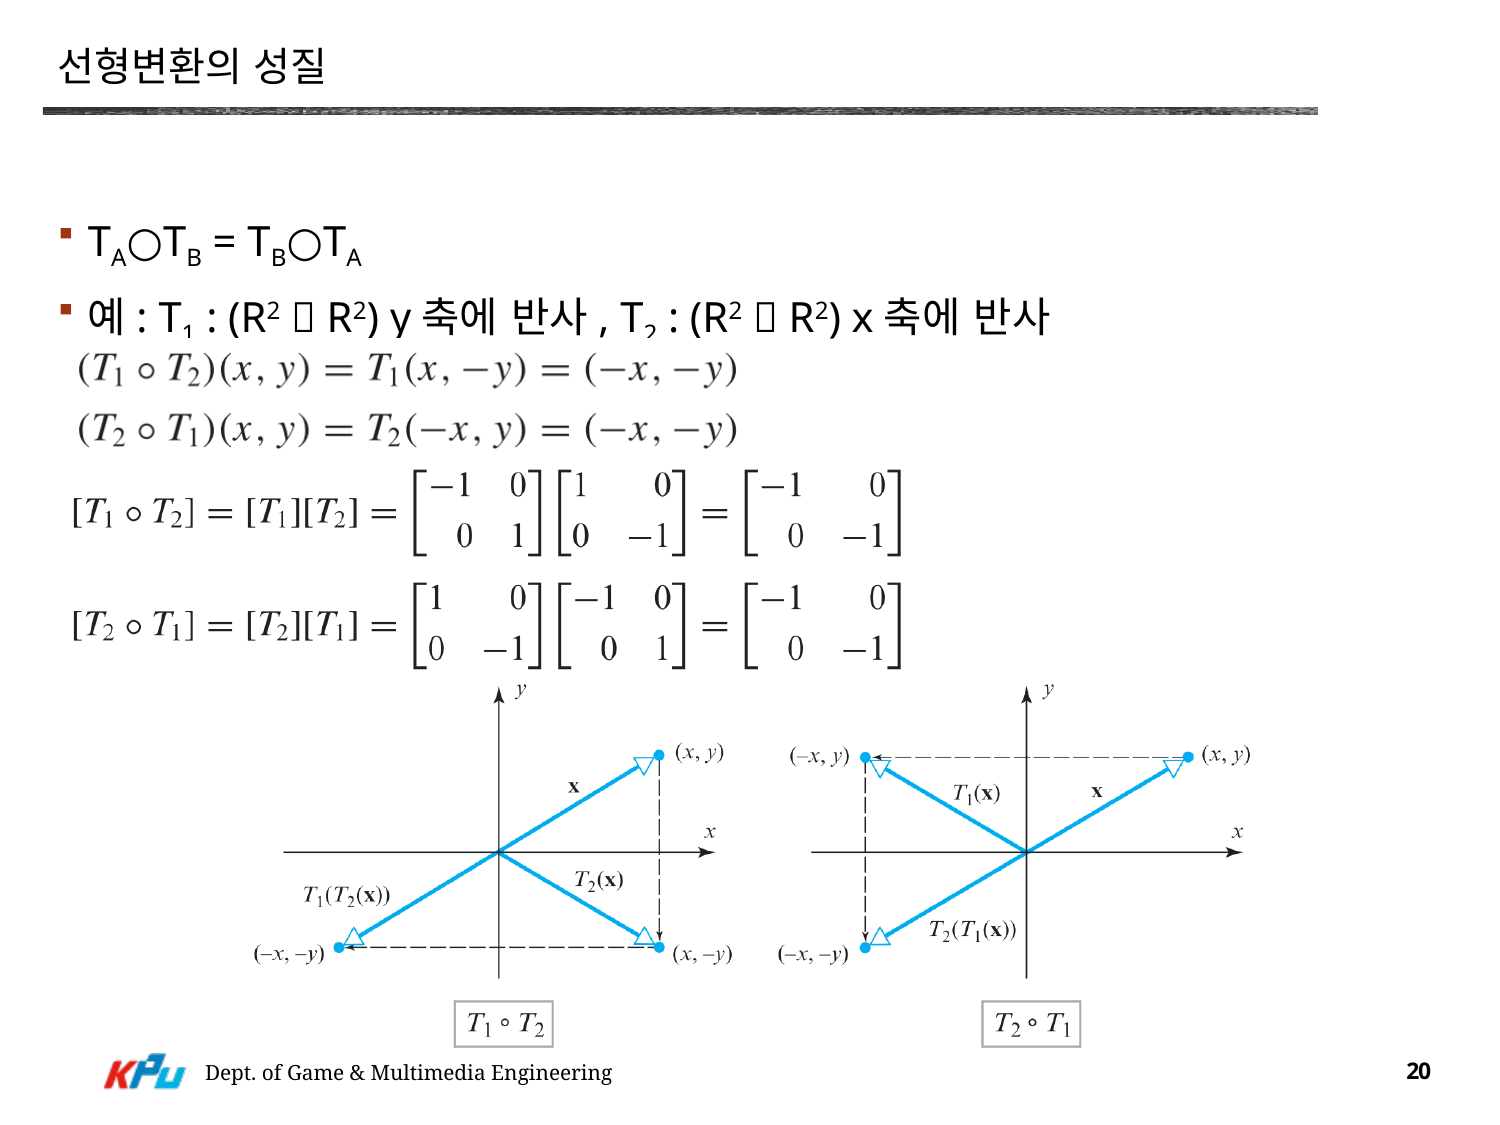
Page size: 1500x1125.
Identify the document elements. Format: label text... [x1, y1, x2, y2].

list TA○TB = TB○TA 예: T1 : (R2  R2) y축에 반사, T2 : (R2  R2) x축에 반사 [42, 207, 1458, 1013]
picture [92, 1030, 191, 1120]
slide_number 20 [1379, 1042, 1459, 1103]
picture [62, 462, 1259, 1056]
title 선형변환의 성질 [42, 39, 1458, 98]
picture [62, 338, 750, 456]
footer Dept. of Game & Multimedia Engineering [190, 1042, 879, 1103]
